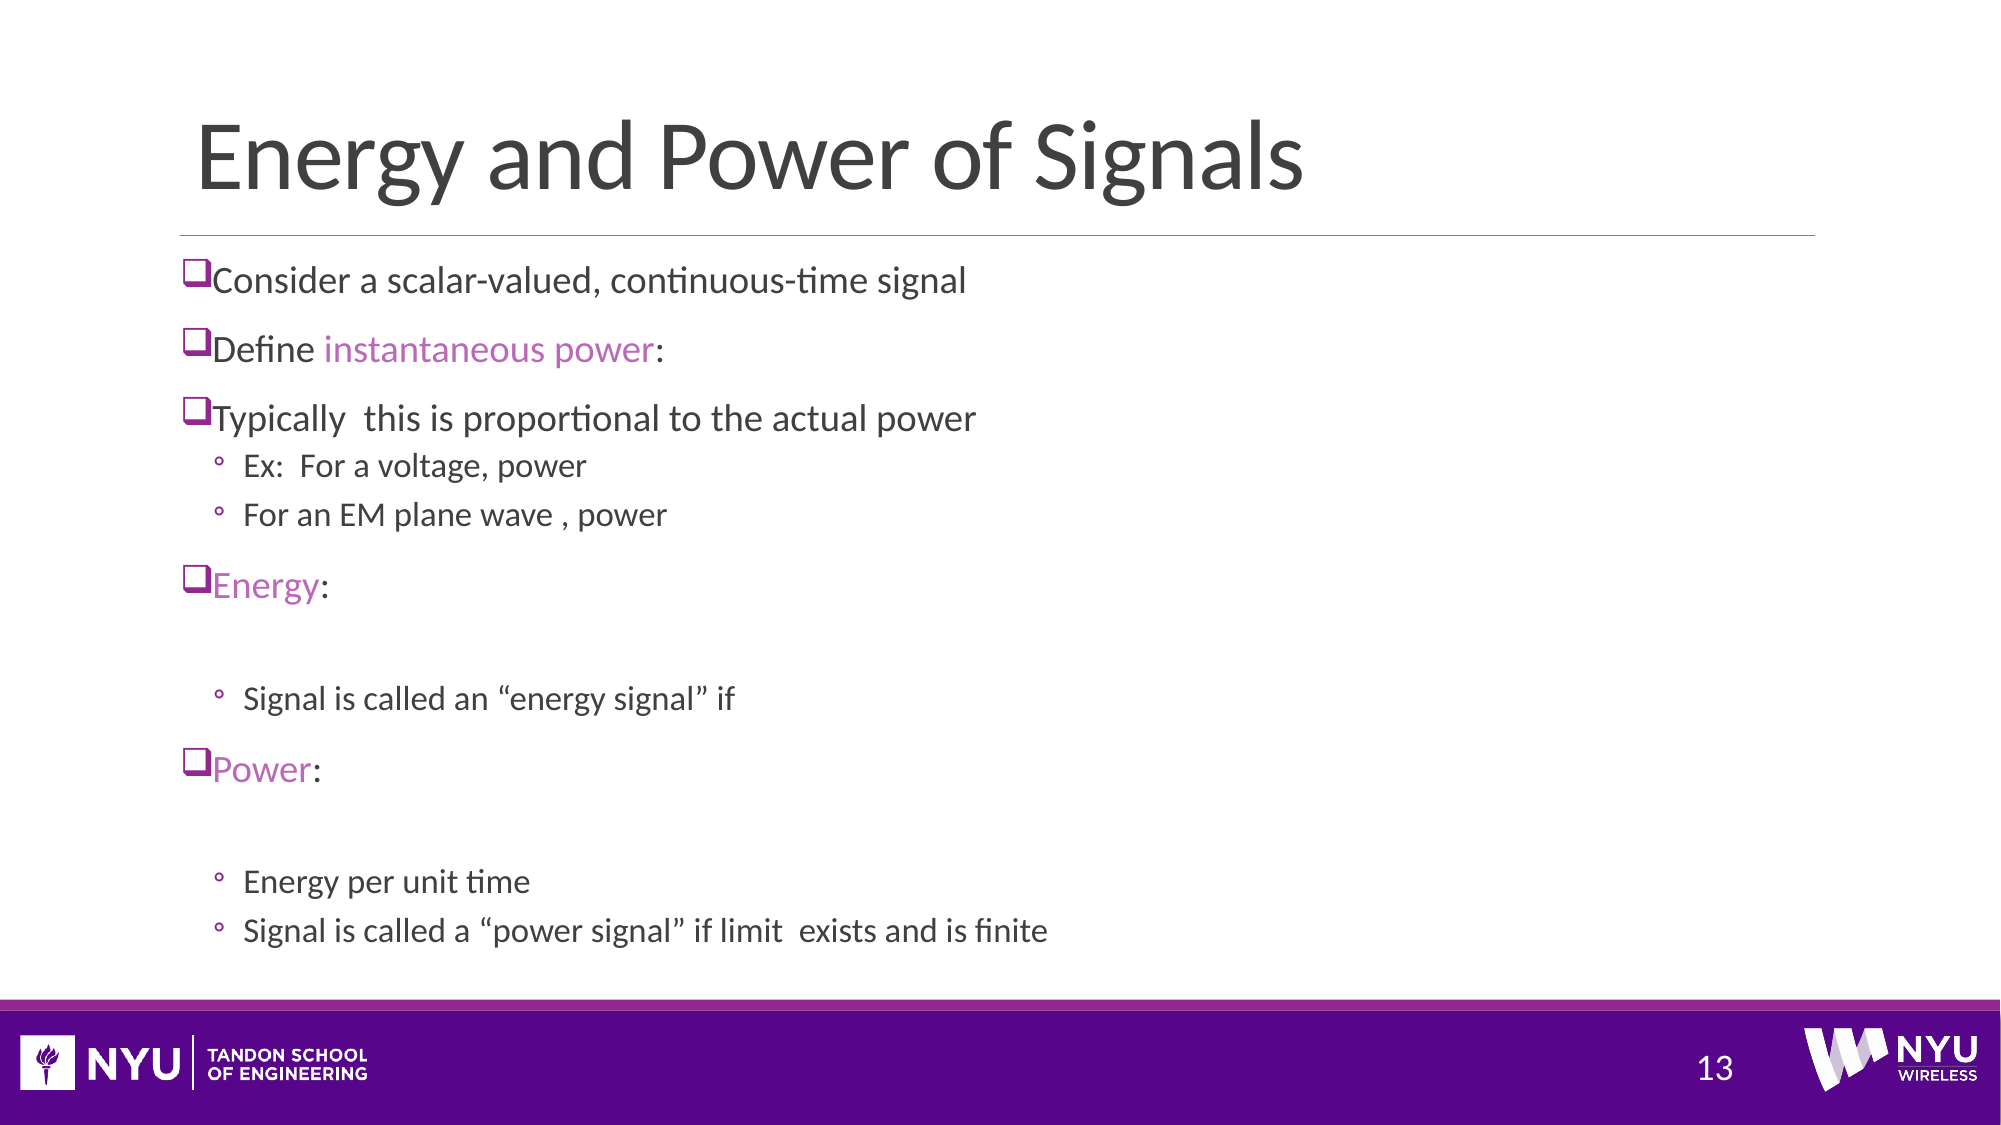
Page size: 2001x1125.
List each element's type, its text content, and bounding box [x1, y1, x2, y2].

slide_number 13 [1533, 1035, 1749, 1096]
title Energy and Power of Signals [180, 47, 1830, 218]
